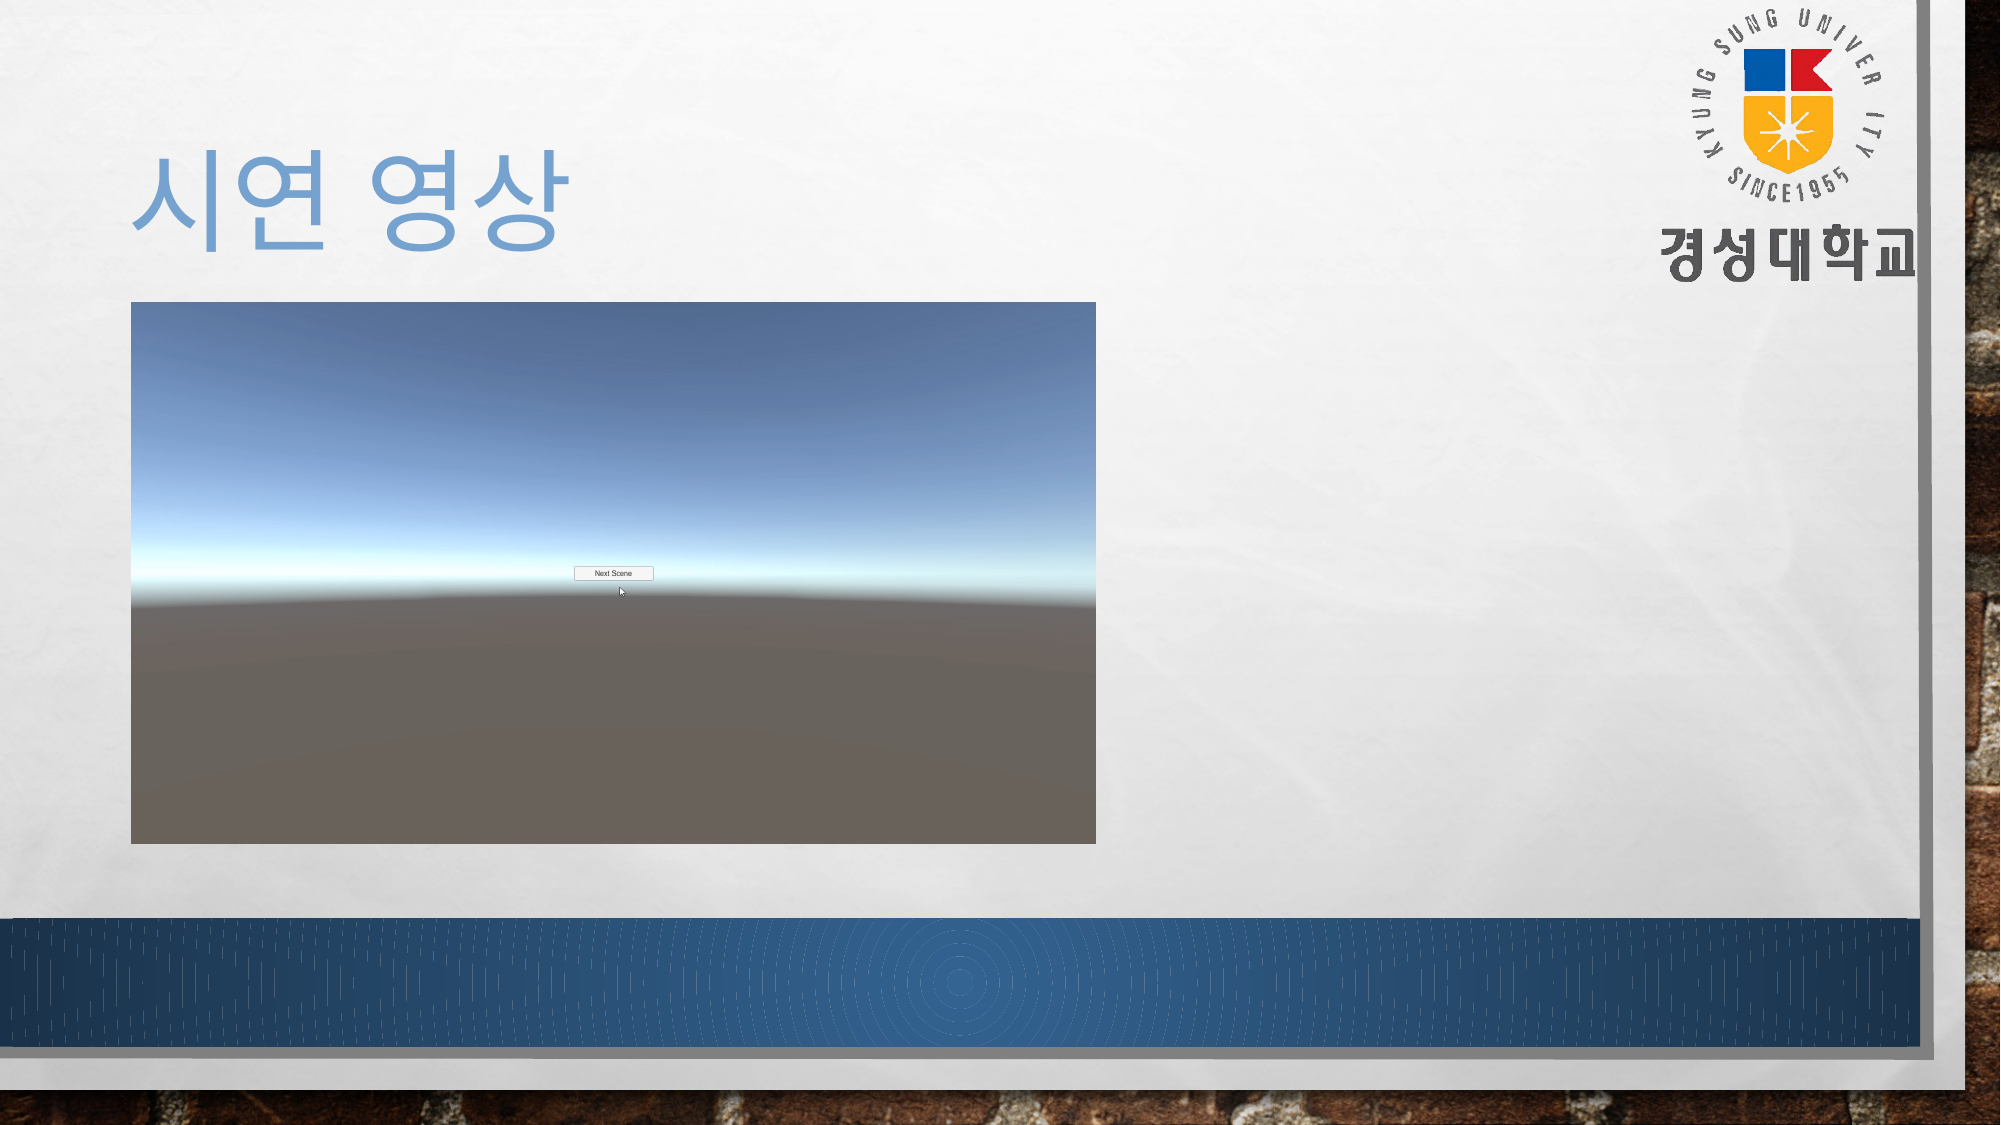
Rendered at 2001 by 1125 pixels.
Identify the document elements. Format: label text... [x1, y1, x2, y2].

title 시연 영상 [112, 112, 1818, 302]
picture [0, 0, 2000, 1125]
picture [1661, 8, 1915, 282]
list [130, 301, 1097, 845]
